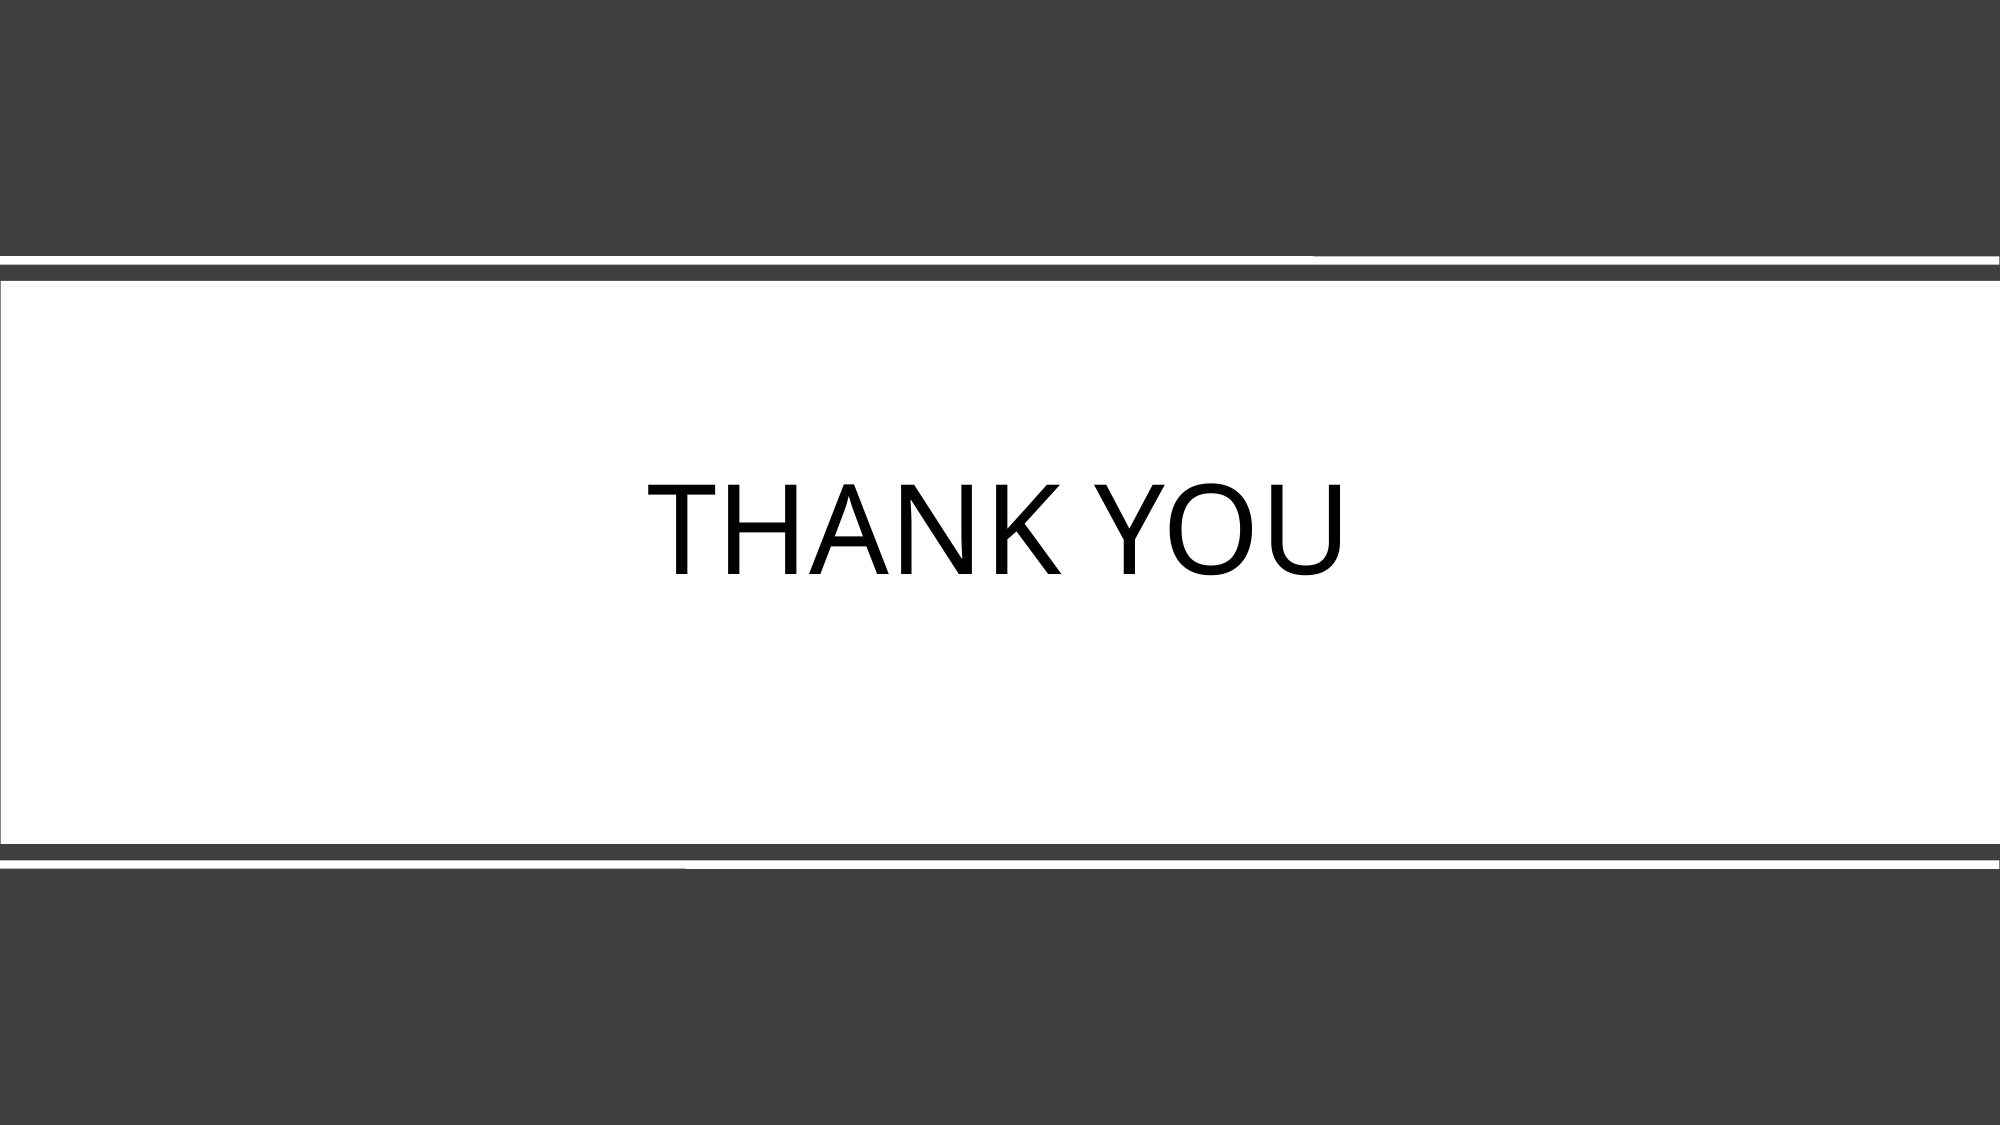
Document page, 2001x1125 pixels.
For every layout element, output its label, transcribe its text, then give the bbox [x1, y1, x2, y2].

text_box [0, 846, 249, 863]
text_box [0, 262, 2000, 279]
text_box [0, 279, 2000, 846]
text_box [249, 840, 1750, 990]
text_box [0, 866, 2000, 1125]
text_box [0, 0, 2000, 259]
text_box [1750, 846, 2000, 863]
text_box THANK YOU [130, 307, 1870, 613]
